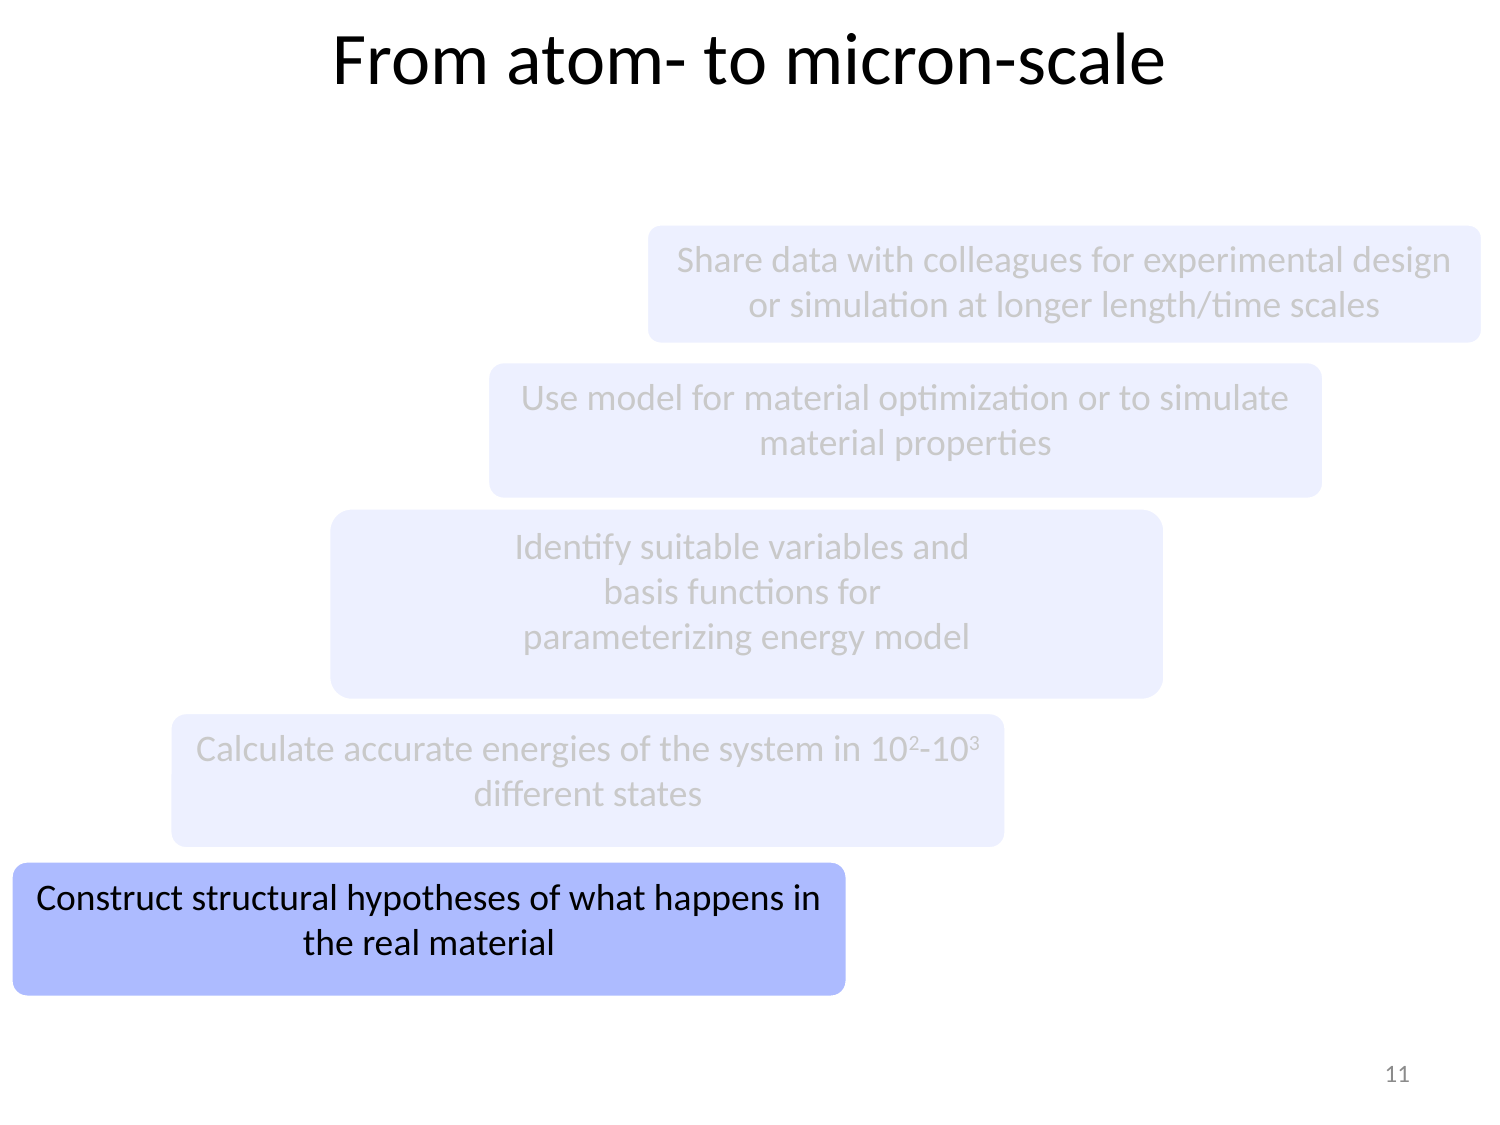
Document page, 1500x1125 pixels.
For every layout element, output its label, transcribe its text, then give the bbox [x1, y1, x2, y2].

text_box [120, 147, 1500, 861]
text_box Construct structural hypotheses of what happens in the real material [10, 860, 848, 998]
slide_number 11 [1074, 1042, 1425, 1103]
title From atom- to micron-scale [75, 2, 1425, 107]
